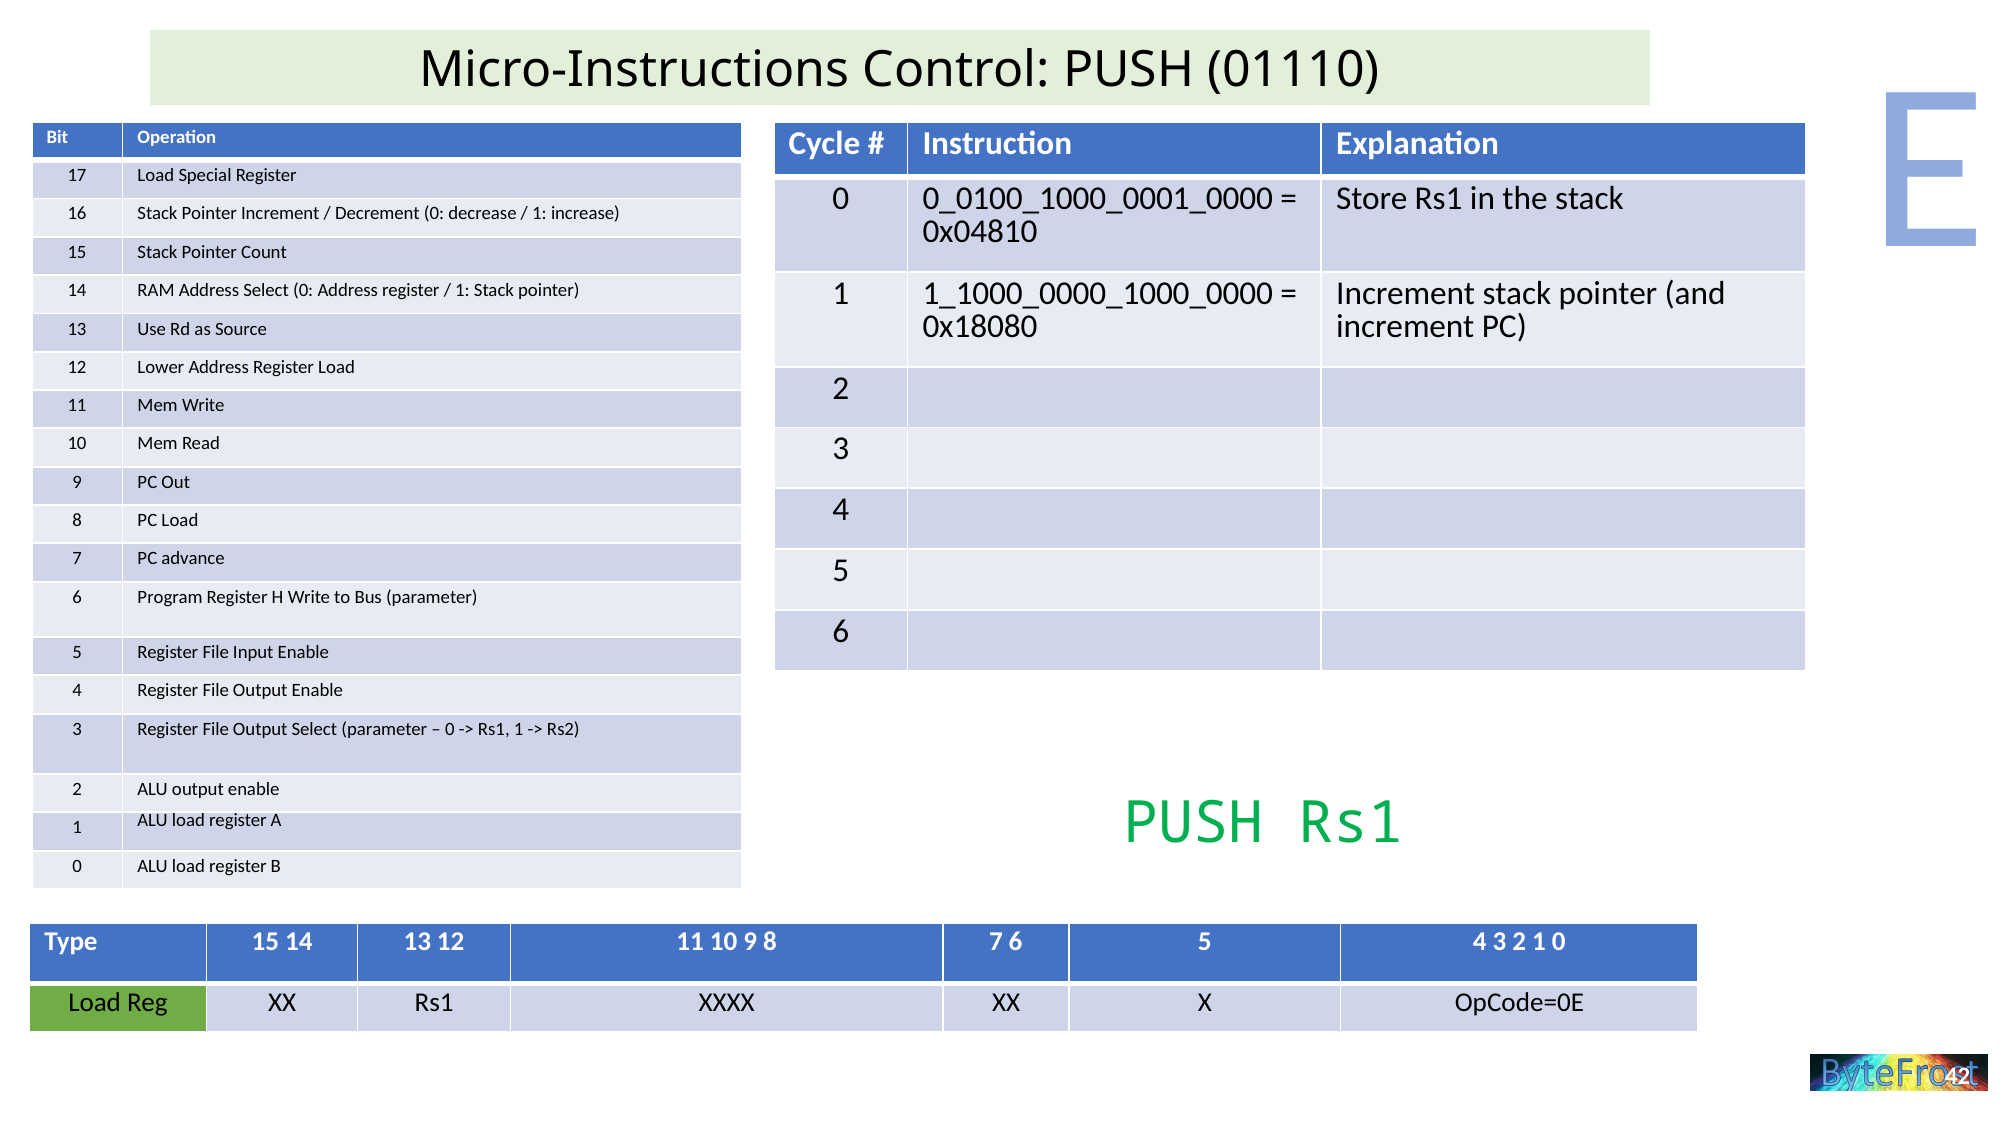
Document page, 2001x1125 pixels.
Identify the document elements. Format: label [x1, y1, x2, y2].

table_header [1070, 924, 1340, 981]
table_cell [511, 986, 942, 1031]
table_cell [123, 715, 741, 773]
table_cell [33, 199, 122, 236]
table_cell [123, 583, 741, 636]
table_cell [33, 163, 122, 198]
table_cell [908, 550, 1320, 609]
table_cell [33, 638, 122, 674]
table_cell [123, 163, 741, 198]
table_cell [775, 611, 907, 670]
table_cell [1322, 180, 1805, 271]
table_cell [908, 489, 1320, 548]
table_cell [775, 180, 907, 271]
table_cell [33, 276, 122, 313]
table_cell [33, 544, 122, 581]
table_cell [775, 273, 907, 366]
table_cell [123, 391, 741, 427]
table_cell [908, 428, 1320, 487]
table_cell [123, 276, 741, 313]
table_cell [908, 611, 1320, 670]
table_cell [1322, 368, 1805, 427]
table_cell [33, 506, 122, 542]
table_cell [33, 715, 122, 773]
table_cell [1070, 986, 1340, 1031]
picture [1810, 1054, 1988, 1091]
table_cell [775, 550, 907, 609]
table_header [123, 123, 741, 157]
table_cell [1322, 550, 1805, 609]
table_cell [123, 353, 741, 389]
table_cell [1341, 986, 1697, 1031]
table_cell [207, 986, 357, 1031]
table_cell [1322, 428, 1805, 487]
table_cell [944, 986, 1068, 1031]
text_box [1535, 1044, 1986, 1105]
table_cell [358, 986, 510, 1031]
table_header [358, 924, 510, 981]
table_cell [33, 852, 122, 888]
title [150, 29, 1650, 105]
table_cell [775, 428, 907, 487]
table_header [775, 123, 907, 174]
table_header [33, 123, 122, 157]
table_cell [33, 391, 122, 427]
table_cell [123, 676, 741, 713]
table_header [511, 924, 942, 981]
table_cell [33, 353, 122, 389]
table_cell [123, 638, 741, 674]
table_cell [33, 429, 122, 466]
table_header [908, 123, 1320, 174]
table_header [207, 924, 357, 981]
table_cell [1322, 273, 1805, 366]
table_header [1341, 924, 1697, 981]
table_cell [123, 544, 741, 581]
table_cell [33, 468, 122, 504]
table_header [1322, 123, 1805, 174]
table_cell [1322, 611, 1805, 670]
table_cell [33, 583, 122, 636]
table_cell [33, 314, 122, 351]
table_cell [33, 238, 122, 274]
table_cell [33, 775, 122, 811]
table_cell [30, 986, 206, 1031]
table_cell [123, 775, 741, 811]
table_cell [123, 314, 741, 351]
table_cell [908, 180, 1320, 271]
table_cell [908, 368, 1320, 427]
text_box [1855, 0, 2000, 303]
table_cell [775, 489, 907, 548]
table_cell [123, 813, 741, 850]
table_cell [123, 429, 741, 466]
table_cell [123, 506, 741, 542]
table_cell [123, 238, 741, 274]
table_cell [33, 813, 122, 850]
table_cell [1322, 489, 1805, 548]
table_cell [908, 273, 1320, 366]
table_cell [123, 468, 741, 504]
text_box [1073, 776, 1419, 862]
table_cell [123, 199, 741, 236]
table_header [944, 924, 1068, 981]
table_cell [33, 676, 122, 713]
table_cell [123, 852, 741, 888]
table_header [30, 924, 206, 981]
table_cell [775, 368, 907, 427]
